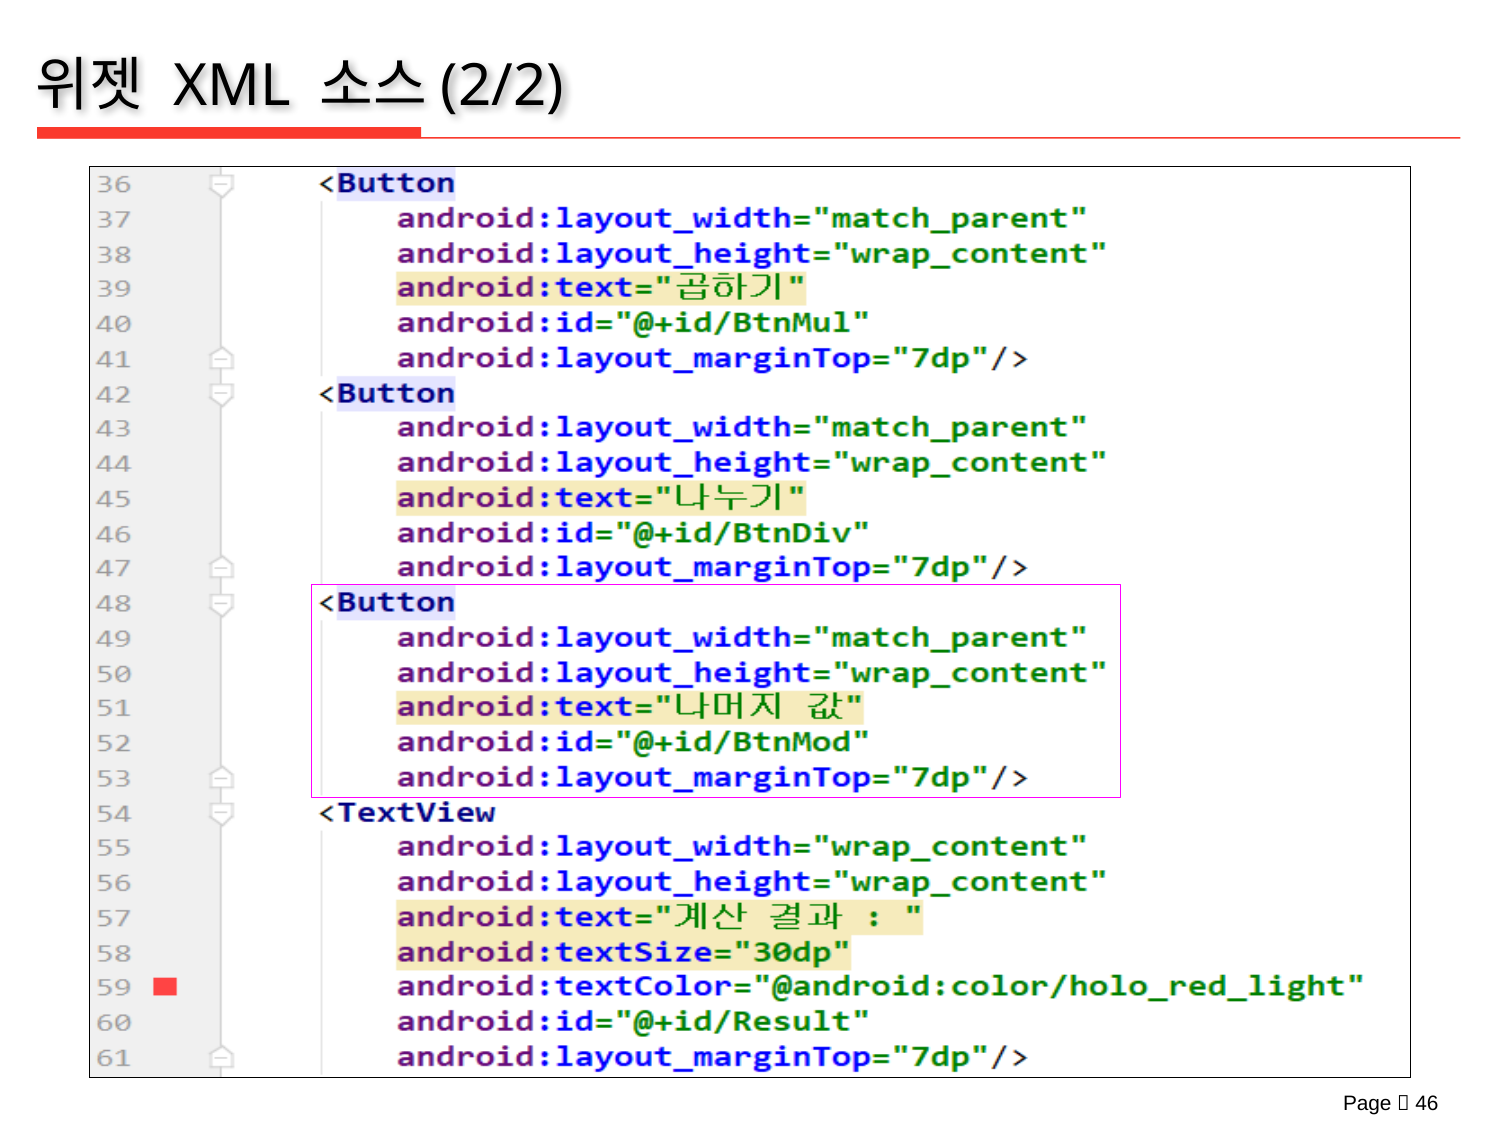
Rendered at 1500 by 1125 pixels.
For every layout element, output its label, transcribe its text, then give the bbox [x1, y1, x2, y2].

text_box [89, 165, 1411, 1078]
title 위젯 XML 소스(2/2) [35, 47, 1434, 142]
